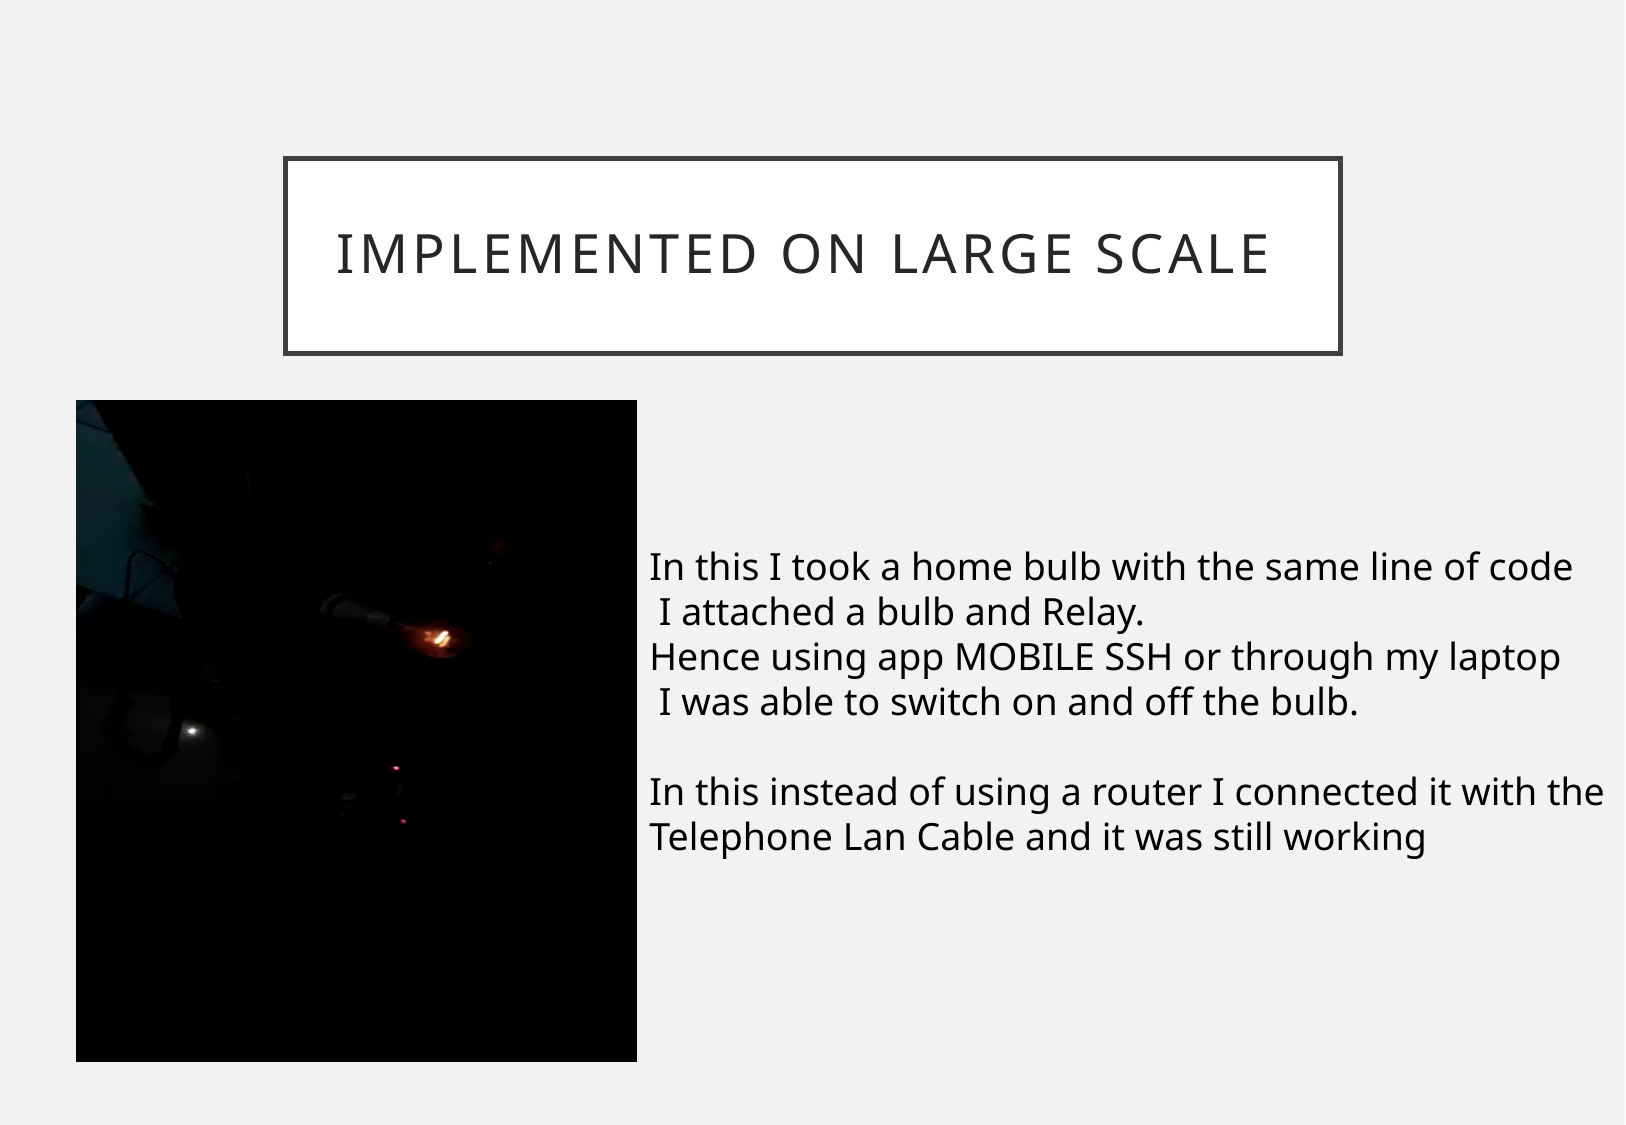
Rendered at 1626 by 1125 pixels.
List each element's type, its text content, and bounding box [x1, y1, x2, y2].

title Implemented on large scale [283, 156, 1343, 356]
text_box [75, 399, 638, 1063]
text_box In this I took a home bulb with the same line of code I attached a bulb and Relay. Hence using app MOBILE SSH or through my laptop I was able to switch on and off the bulb. In this instead of using a router I connected it with the Telephone Lan Cable and it was still working [638, 535, 1625, 866]
